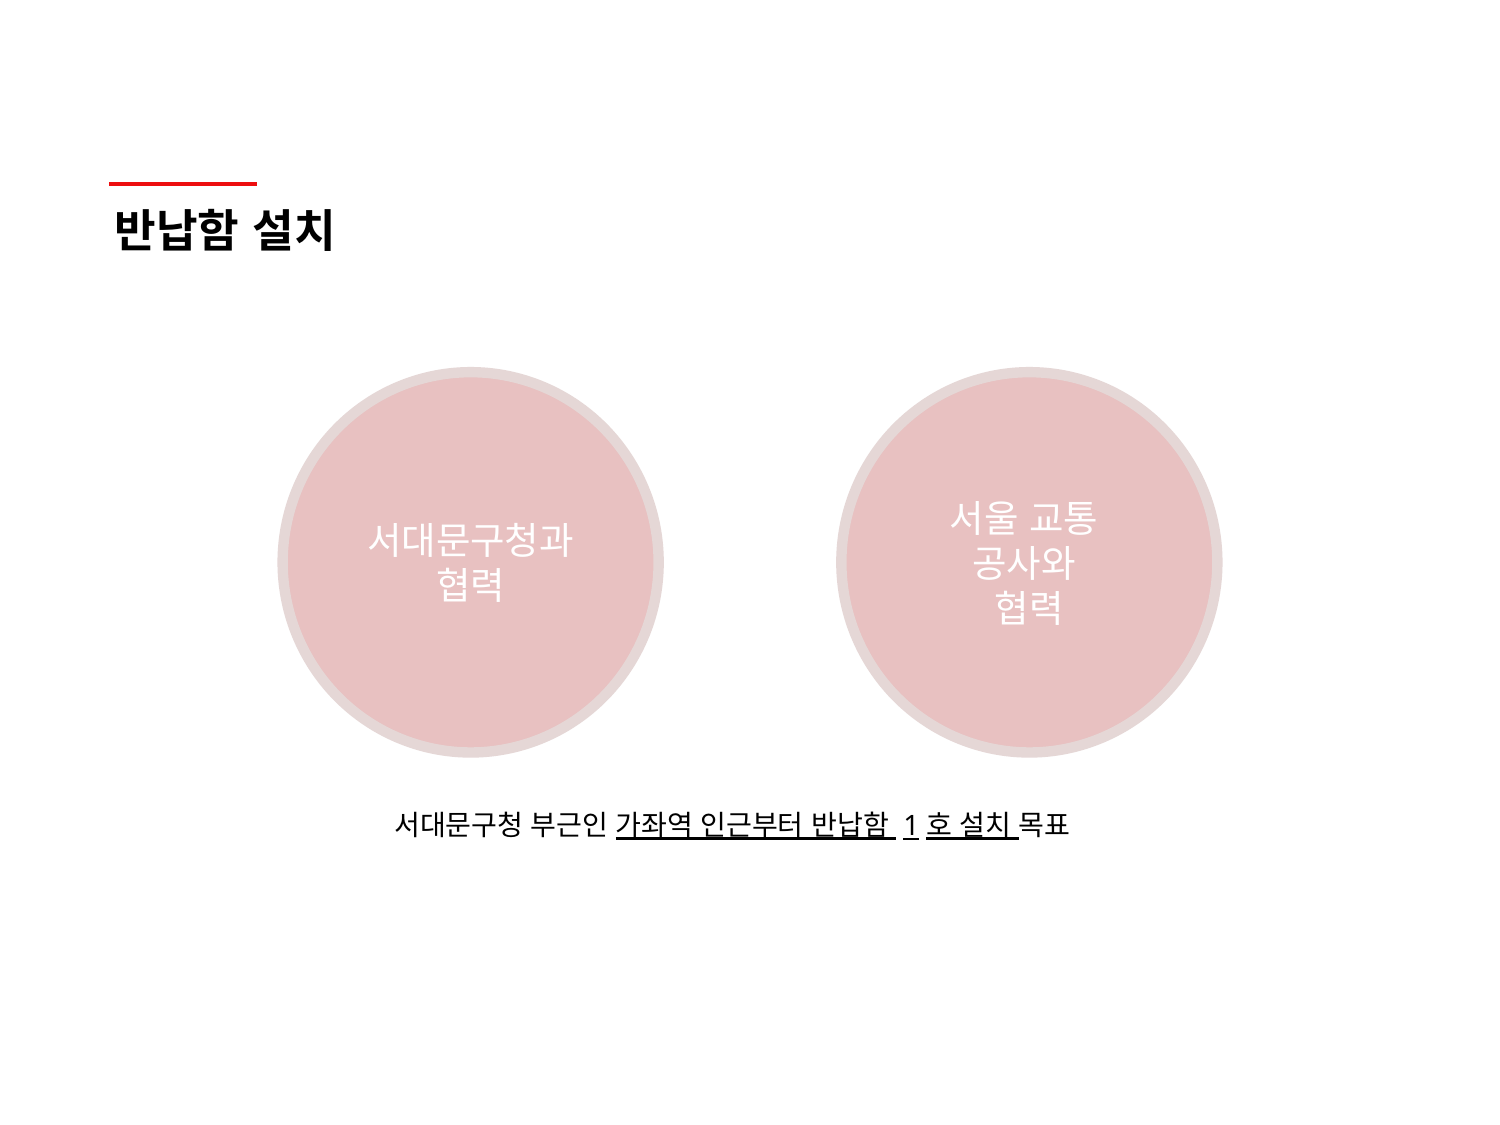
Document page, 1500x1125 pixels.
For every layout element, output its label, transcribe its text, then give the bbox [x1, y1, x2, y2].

text_box 서울 교통 공사와 협력 [840, 371, 1219, 754]
text_box 서대문구청 부근인 가좌역 인근부터 반납함 1호 설치 목표 [379, 799, 1160, 849]
text_box [109, 182, 257, 186]
title 반납함 설치 [103, 185, 1397, 280]
text_box 서대문구청과 협력 [281, 371, 660, 754]
